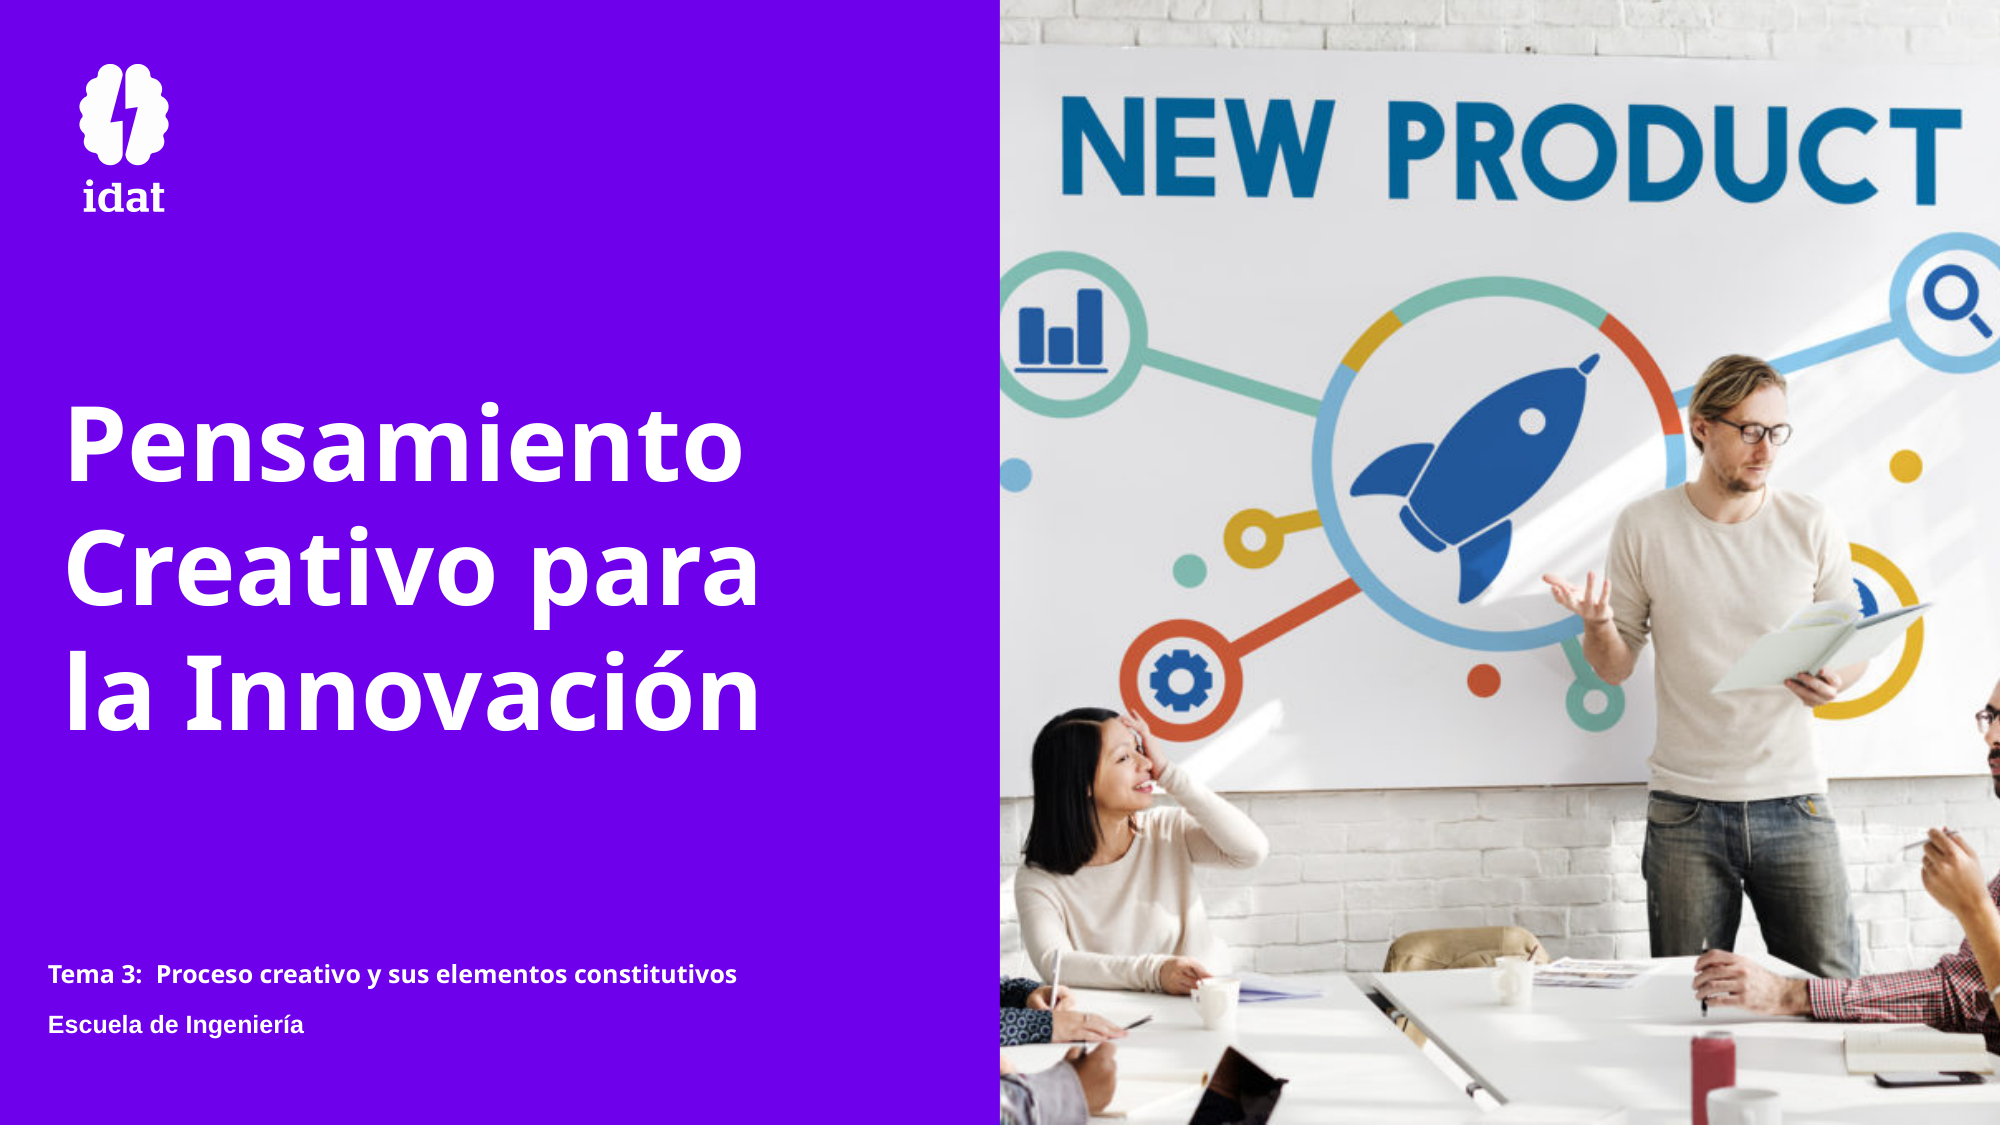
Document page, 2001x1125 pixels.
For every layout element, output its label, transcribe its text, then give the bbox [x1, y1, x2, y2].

picture [79, 64, 169, 212]
list Tema 3: Proceso creativo y sus elementos constitutivos Escuela de Ingeniería [32, 950, 789, 1091]
picture [999, 0, 2000, 1125]
list Pensamiento Creativo para la Innovación [62, 376, 819, 749]
